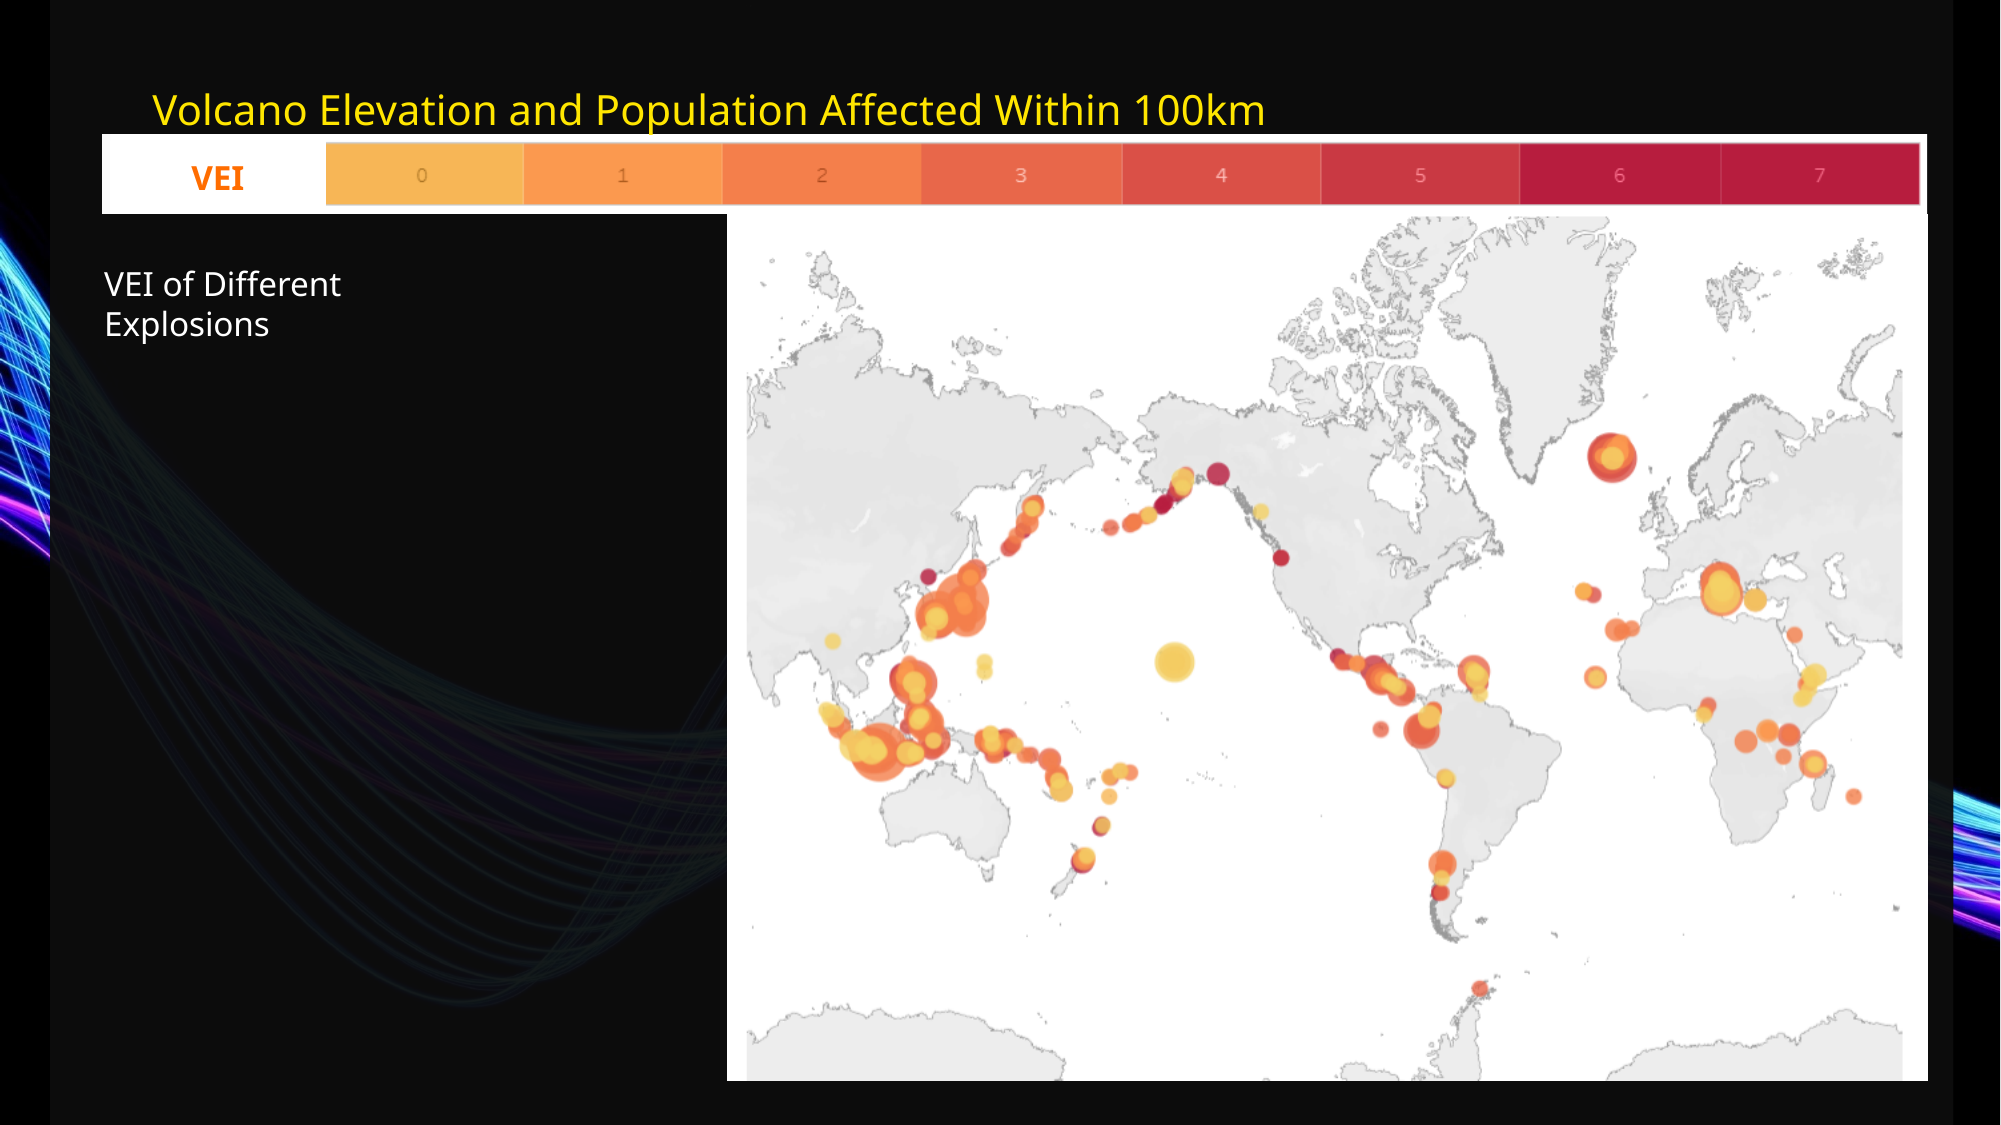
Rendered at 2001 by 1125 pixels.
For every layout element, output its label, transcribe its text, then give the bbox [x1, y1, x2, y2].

picture [101, 134, 1928, 1082]
picture [1954, 0, 2001, 1125]
picture [0, 0, 50, 1125]
text_box VEI of Different Explosions [102, 263, 496, 344]
text_box Volcano Elevation and Population Affected Within 100km [150, 83, 1850, 133]
